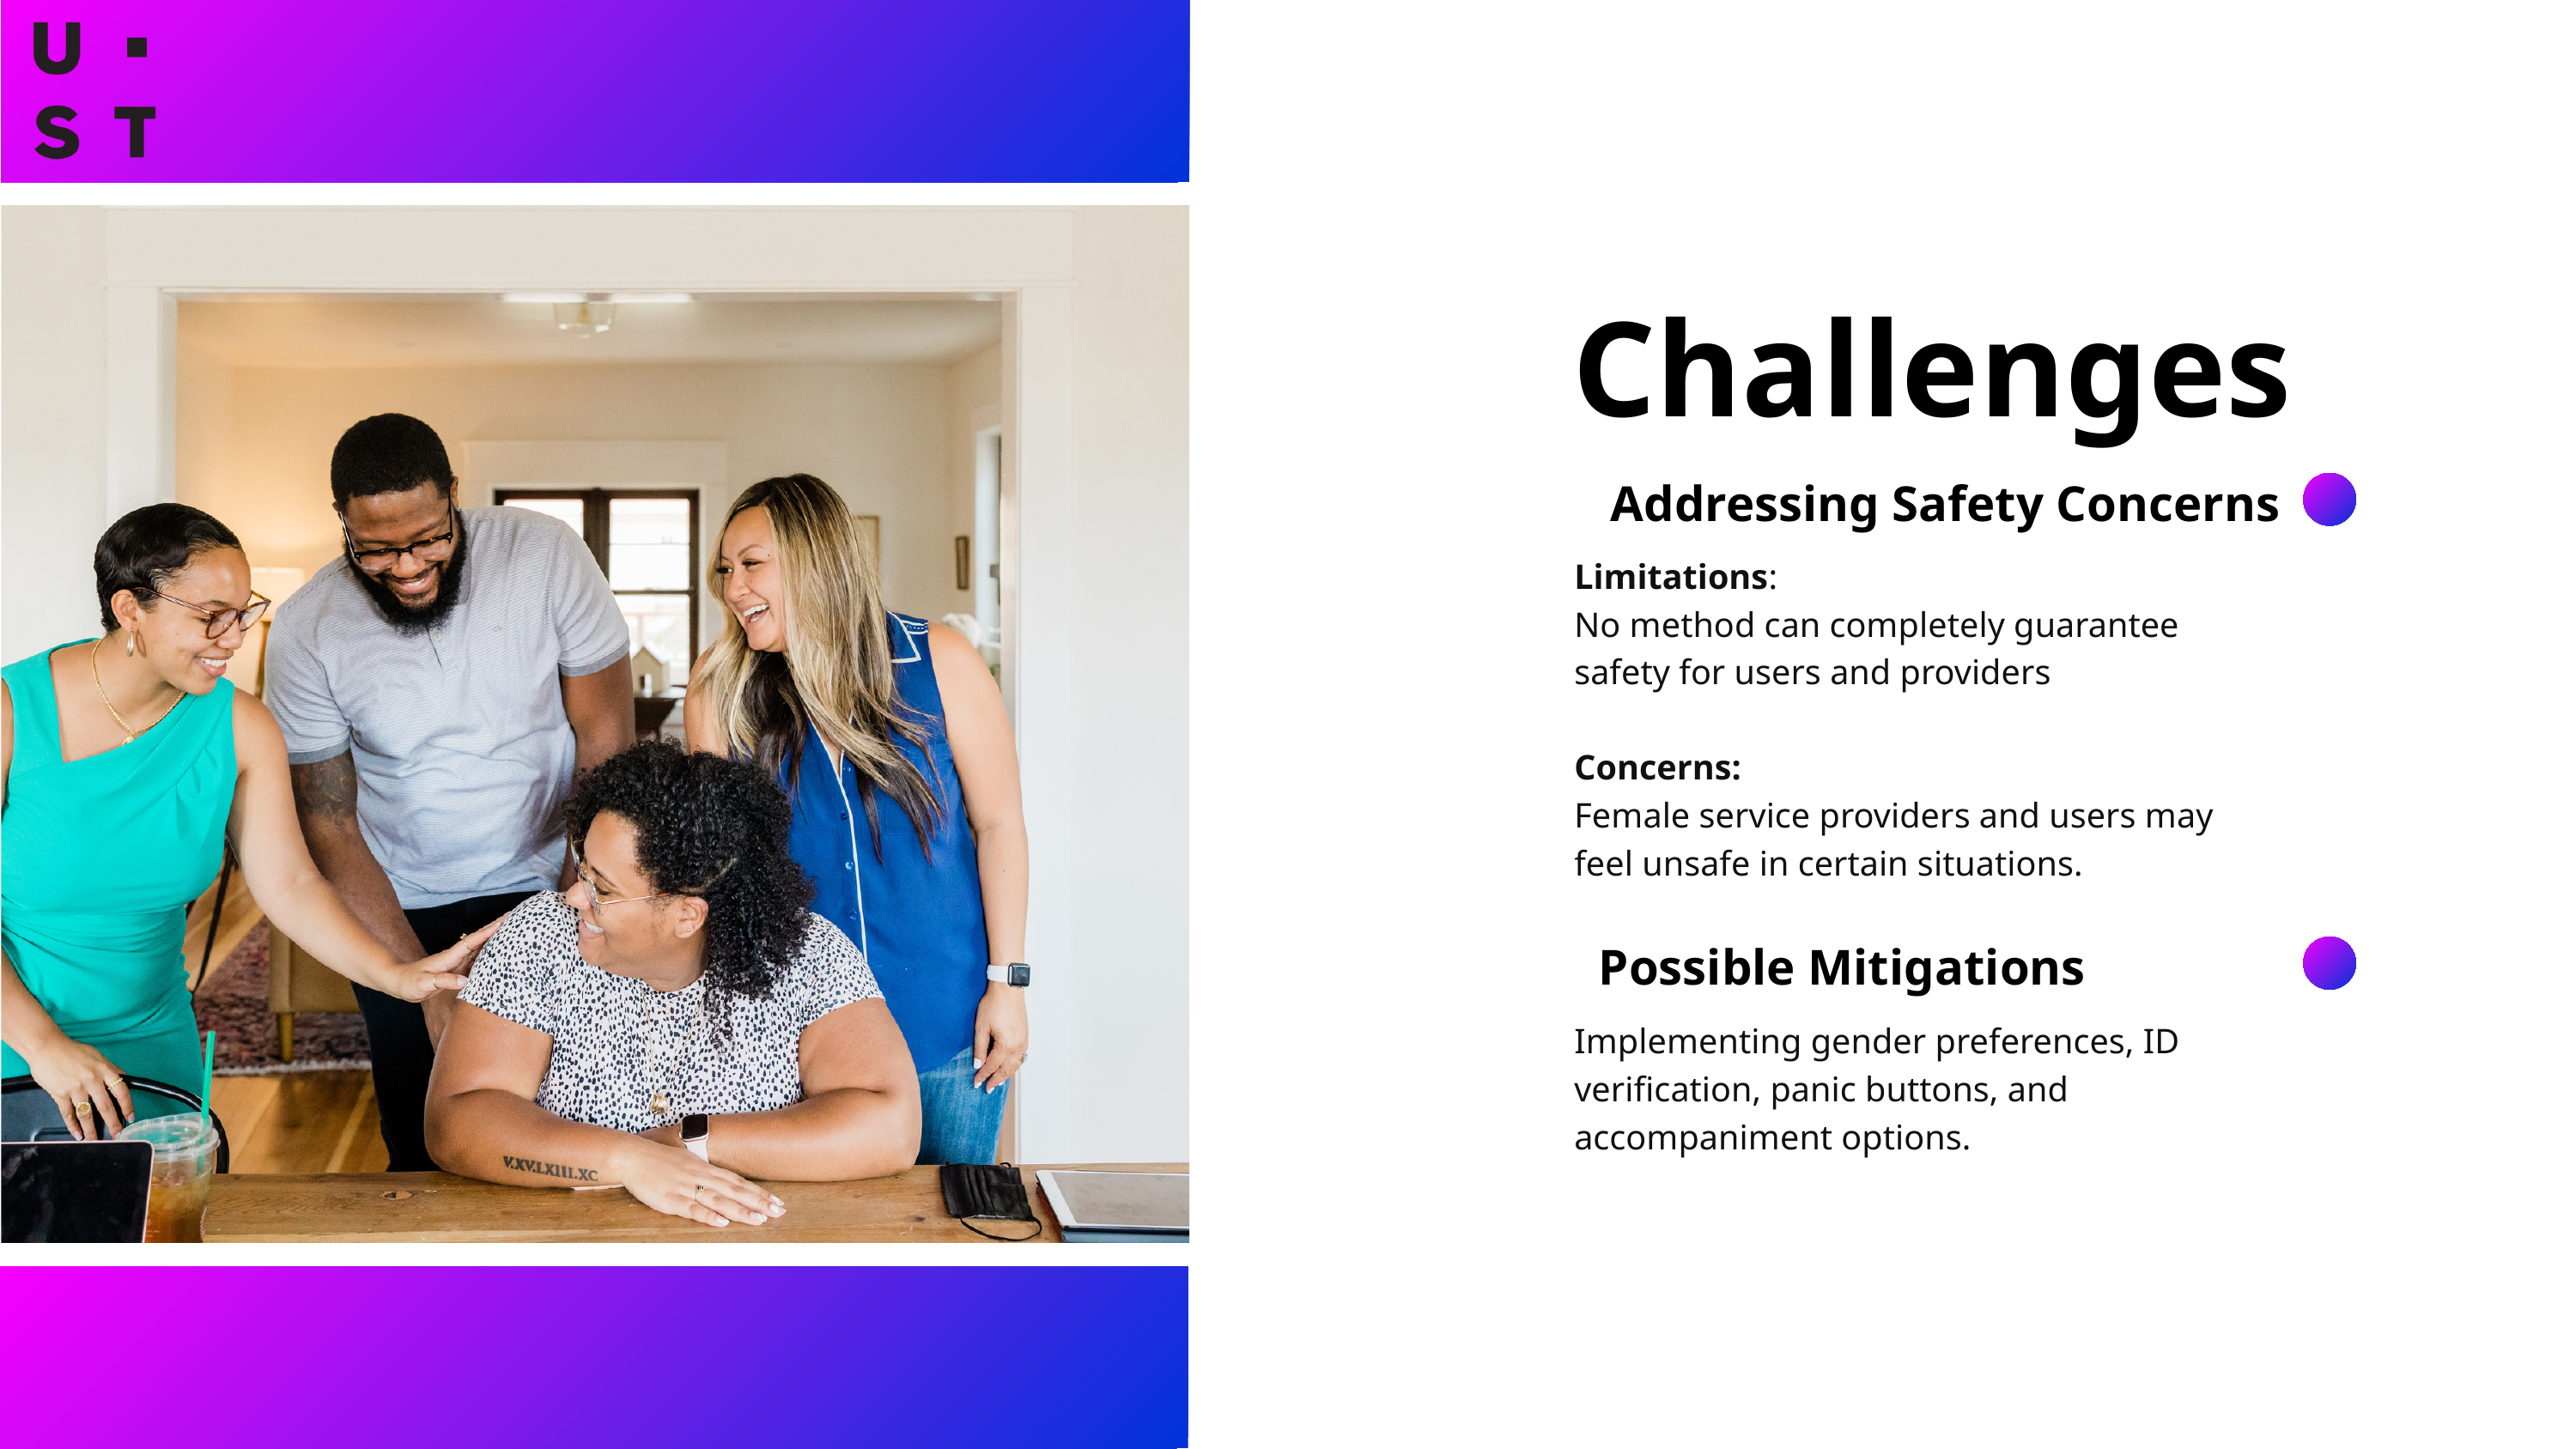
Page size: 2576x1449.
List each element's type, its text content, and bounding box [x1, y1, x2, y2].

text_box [0, 1265, 1188, 1449]
text_box Possible Mitigations [1513, 937, 2086, 995]
text_box Challenges [1461, 258, 2293, 443]
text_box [1, 0, 1190, 183]
text_box [1, 205, 1190, 1243]
text_box Addressing Safety Concerns [1541, 473, 2281, 531]
text_box Limitations: No method can completely guarantee safety for users and providers Concerns: Female service providers and users may feel unsafe in certain situations. [1574, 548, 2281, 883]
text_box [2303, 472, 2357, 526]
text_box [2303, 937, 2357, 990]
text_box Implementing gender preferences, ID verification, panic buttons, and accompaniment options. [1574, 1013, 2336, 1157]
